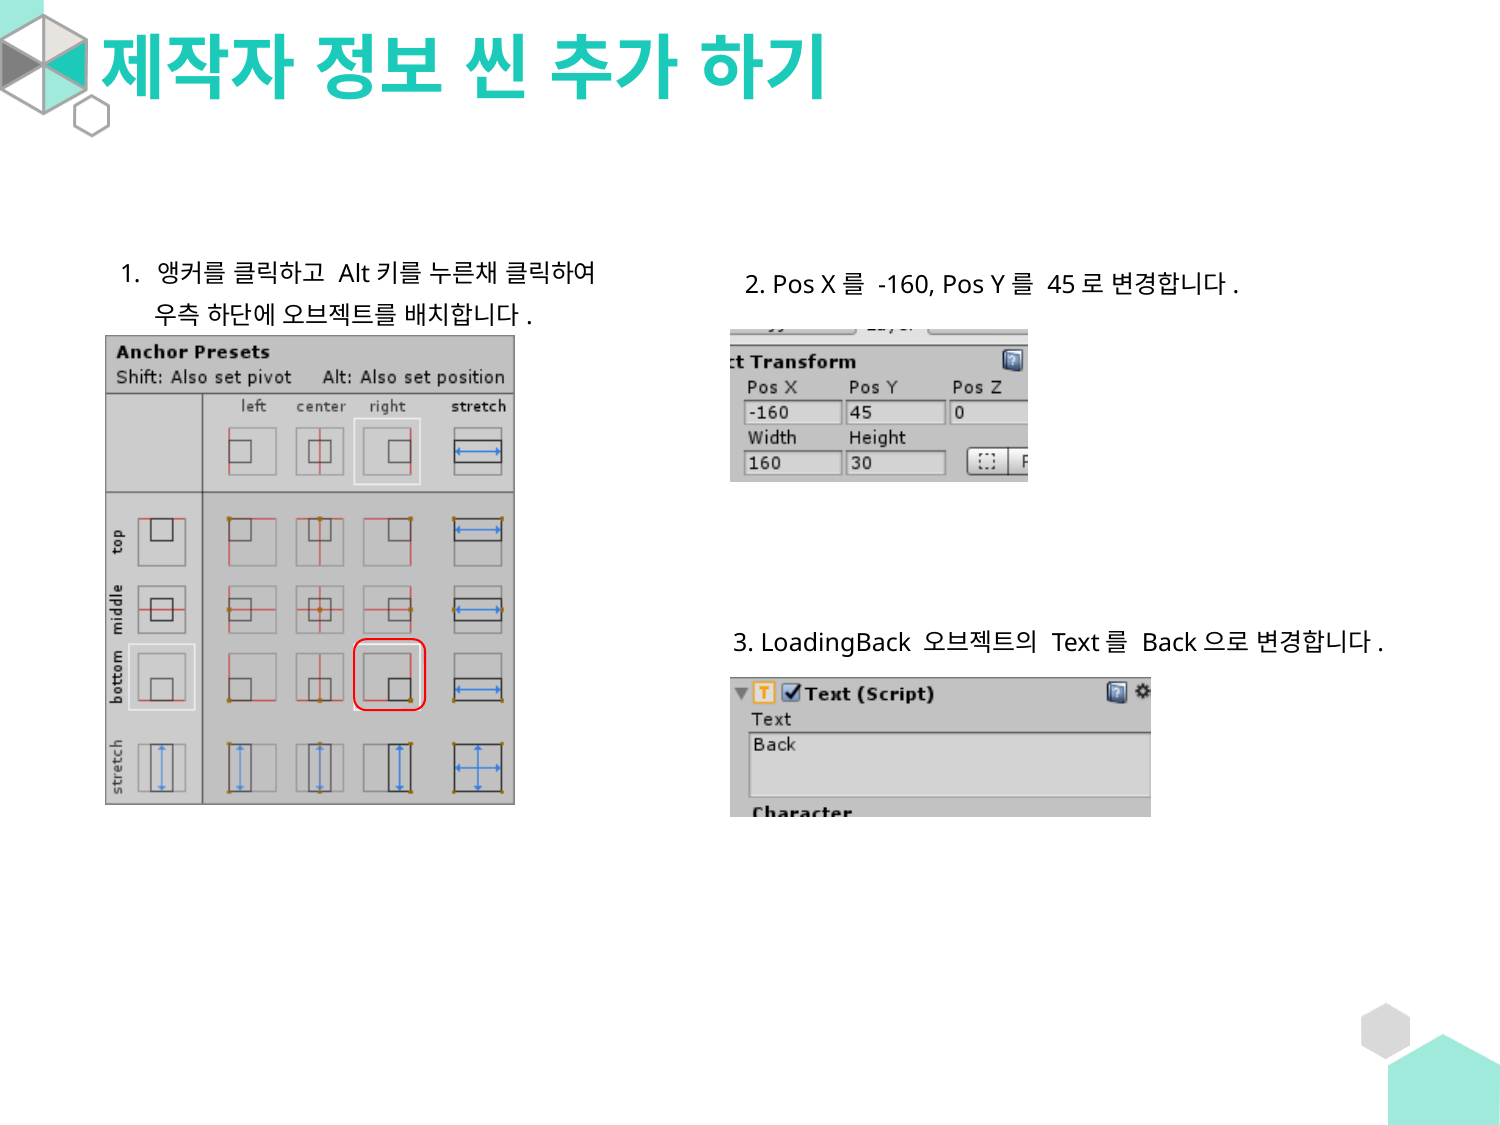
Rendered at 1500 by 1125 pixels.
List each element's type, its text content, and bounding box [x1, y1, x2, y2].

text_box 앵커를 클릭하고 Alt키를 누른채 클릭하여 우측 하단에 오브젝트를 배치합니다. [105, 250, 691, 338]
text_box 2. Pos X를 -160, Pos Y를 45로 변경합니다. [730, 261, 1316, 306]
picture [0, 0, 1500, 1125]
text_box 제작자 정보 씬 추가 하기 [85, 0, 1233, 132]
text_box 3. LoadingBack 오브젝트의 Text를 Back으로 변경합니다. [718, 619, 1441, 664]
